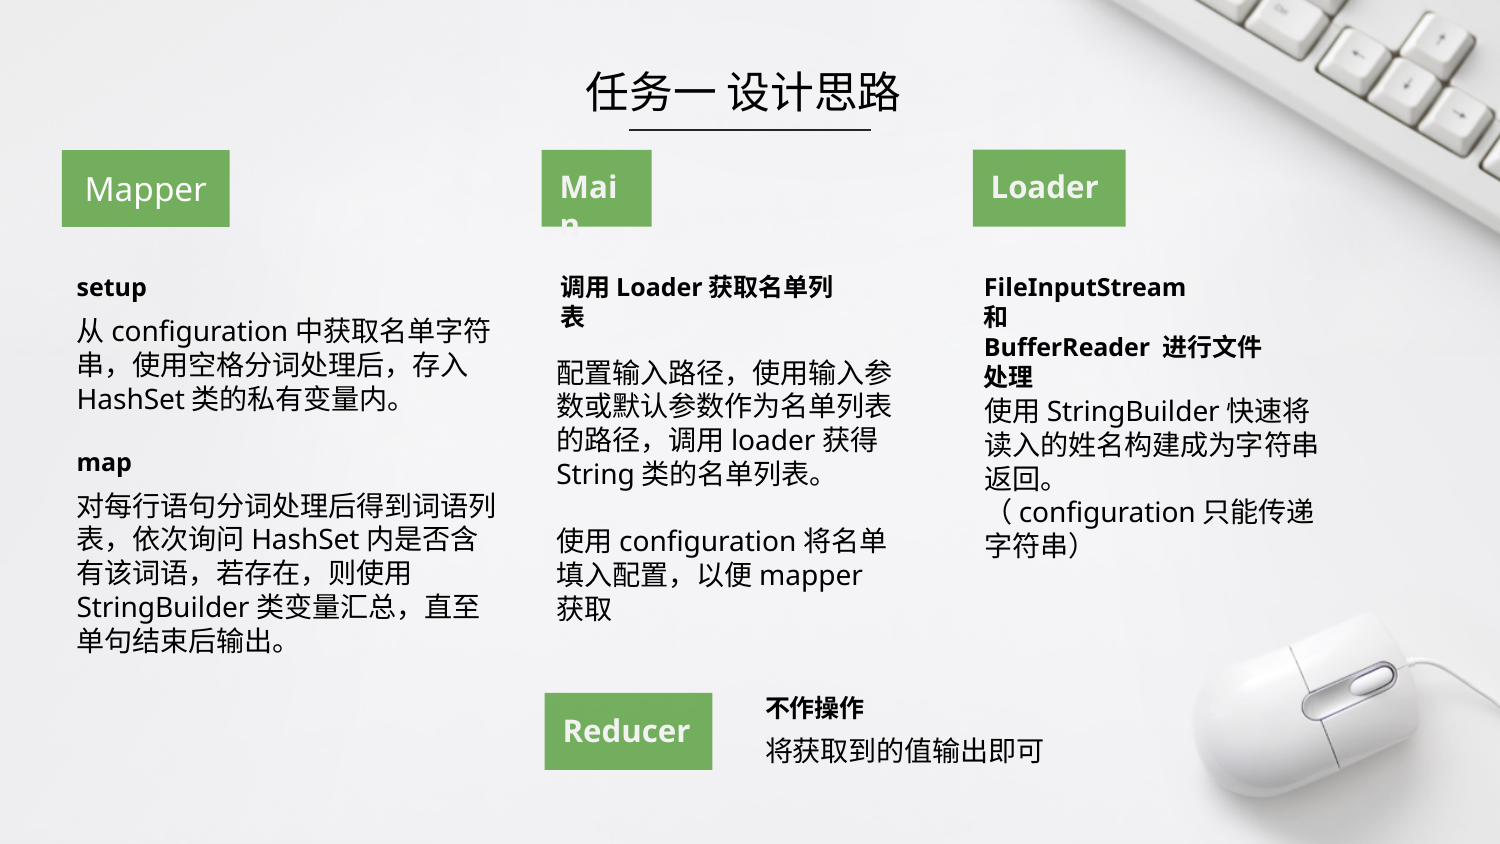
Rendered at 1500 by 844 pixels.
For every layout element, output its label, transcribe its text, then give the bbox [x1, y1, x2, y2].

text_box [750, 684, 1500, 776]
text_box Reducer [547, 703, 716, 756]
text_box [61, 439, 517, 667]
text_box [544, 692, 713, 771]
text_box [61, 264, 517, 424]
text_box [541, 264, 909, 636]
list 任务一 设计思路 [312, 55, 1175, 130]
picture [0, 0, 1500, 844]
text_box Loader [975, 160, 1126, 213]
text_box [61, 149, 233, 227]
text_box [972, 149, 1127, 228]
text_box [541, 149, 653, 228]
text_box Main [544, 160, 652, 250]
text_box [969, 264, 1337, 572]
